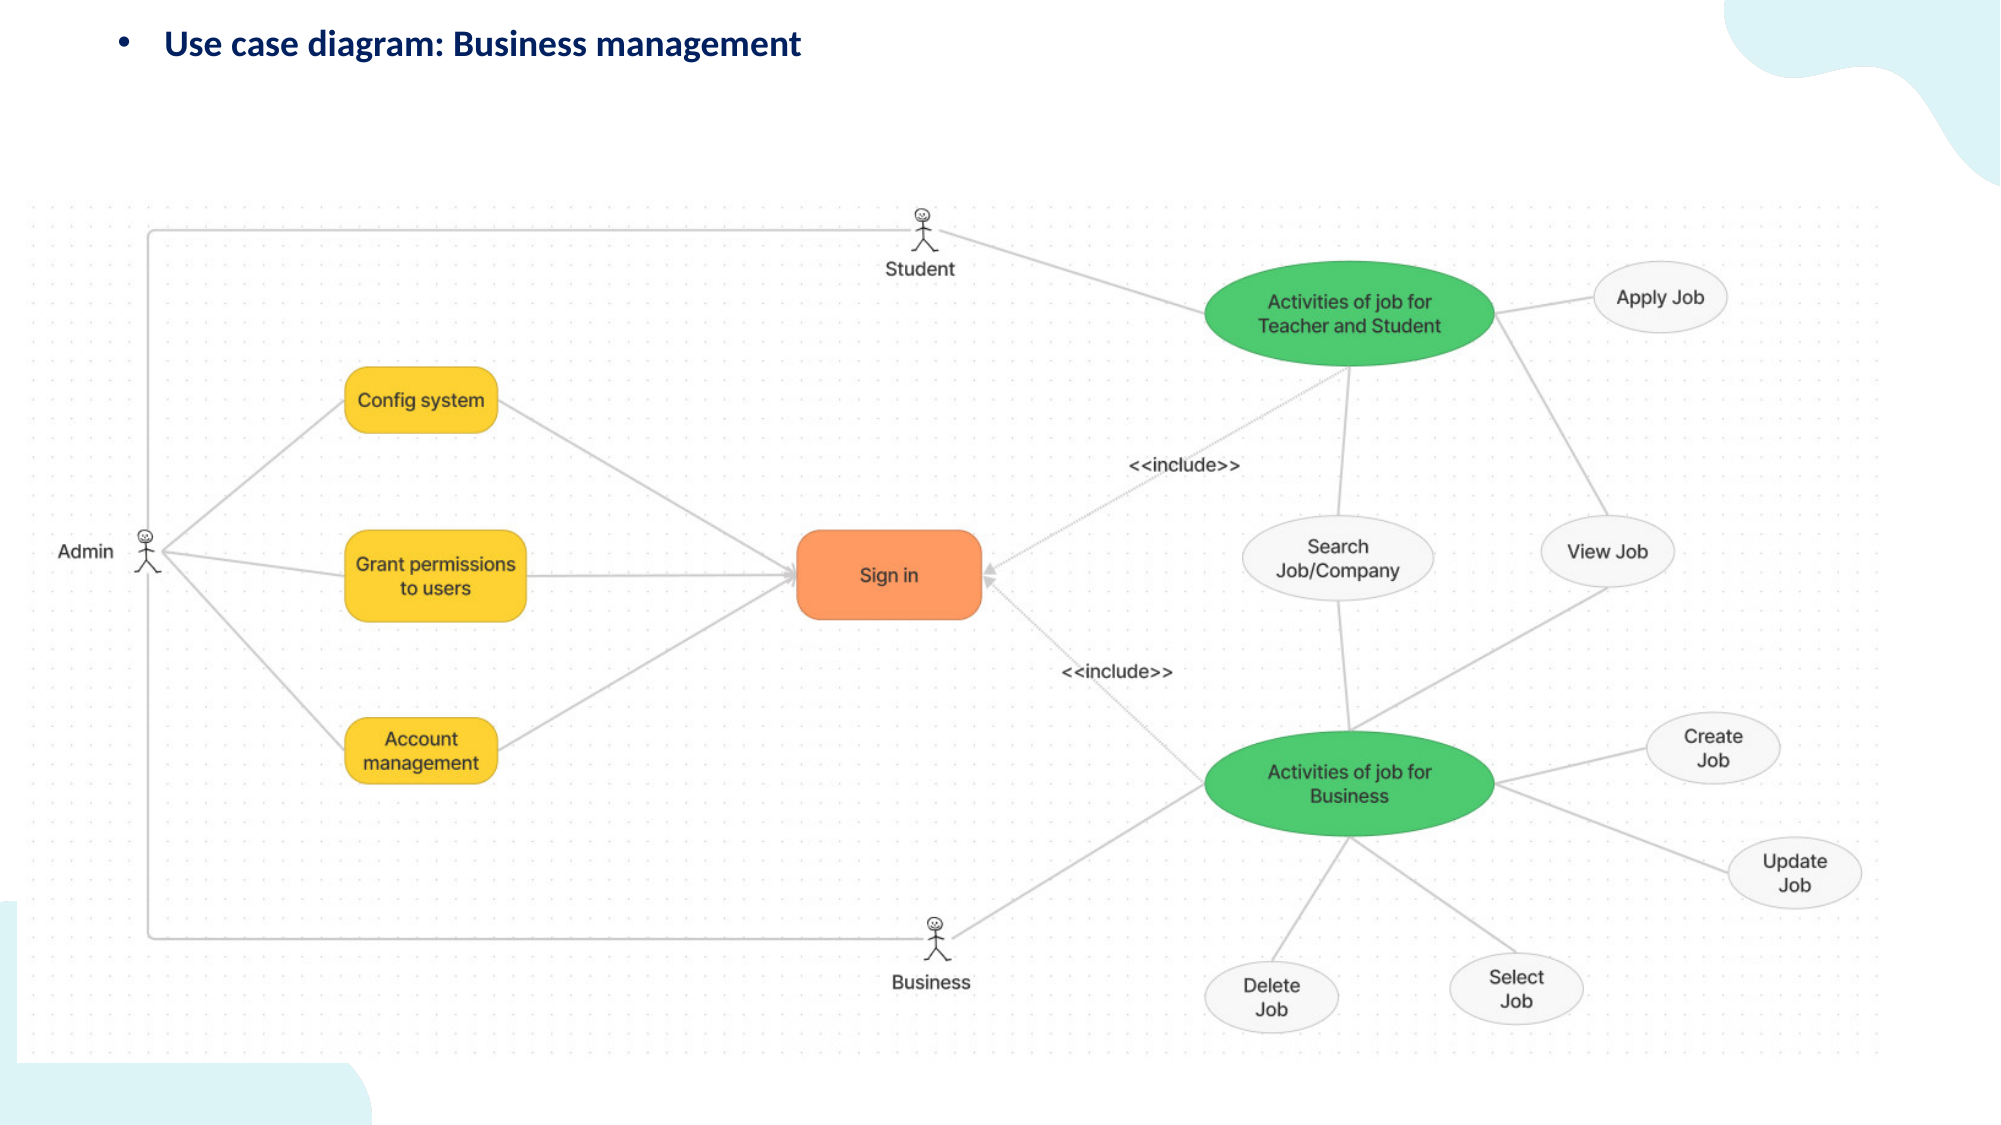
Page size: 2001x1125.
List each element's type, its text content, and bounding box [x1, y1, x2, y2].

picture [0, 190, 1894, 1125]
picture [1724, 0, 2000, 186]
text_box Use case diagram: Business management [102, 11, 1000, 72]
